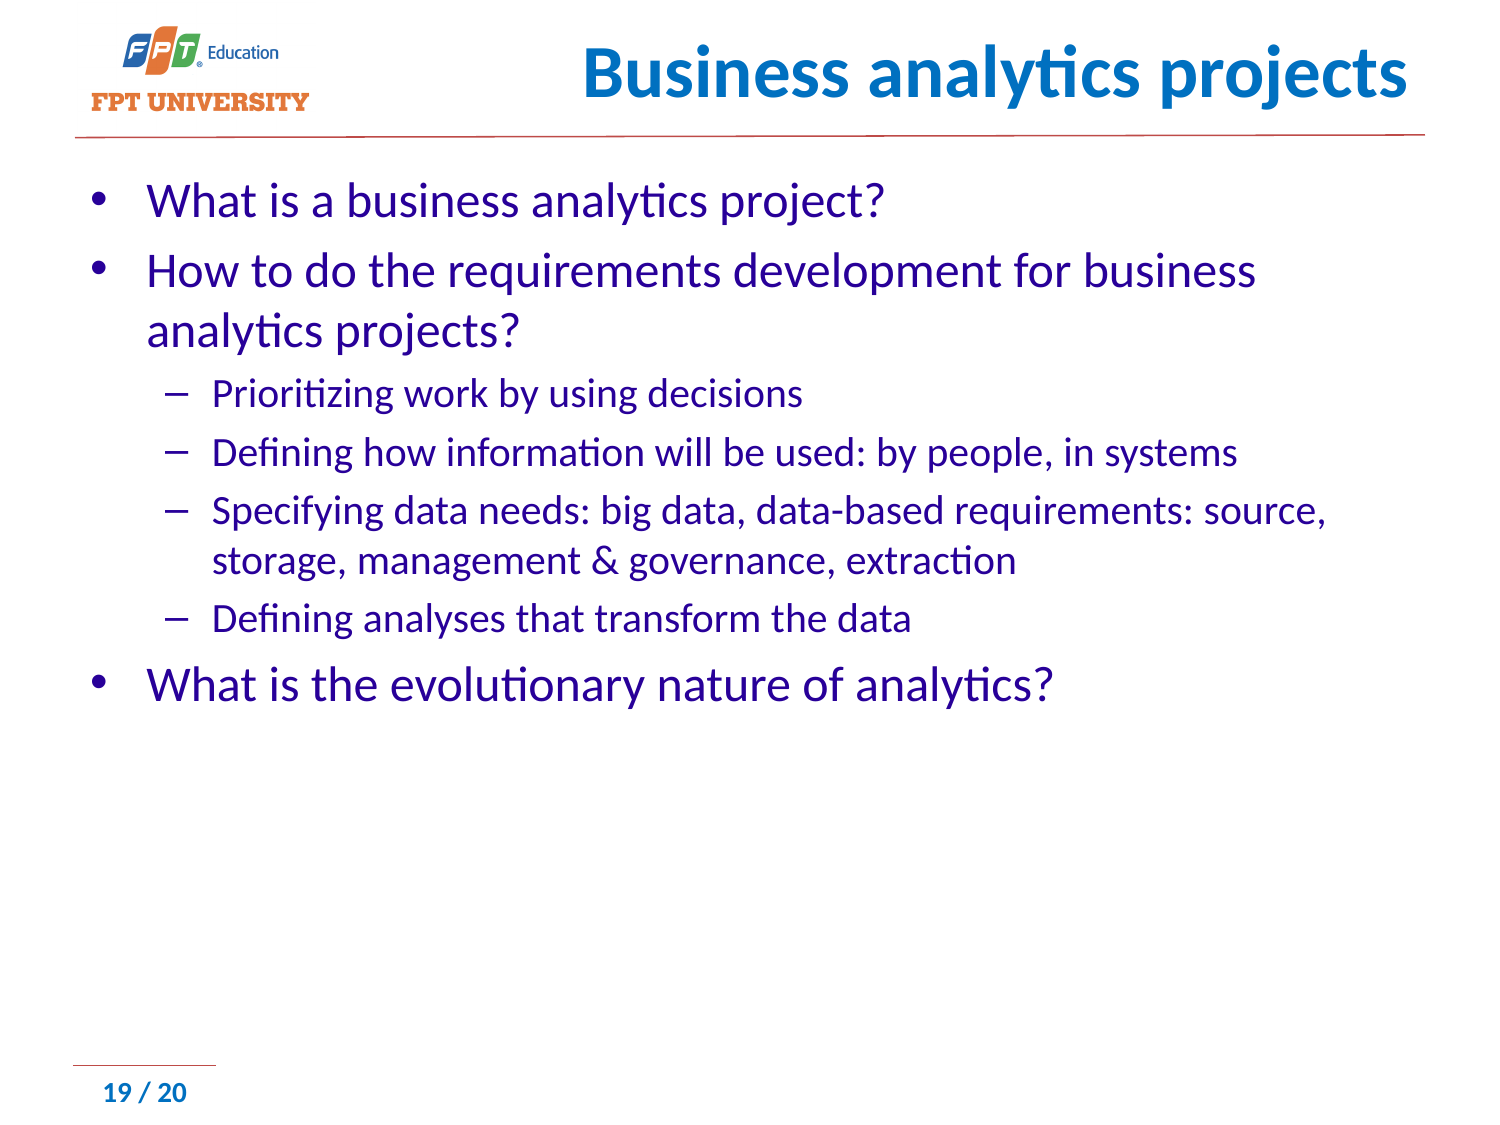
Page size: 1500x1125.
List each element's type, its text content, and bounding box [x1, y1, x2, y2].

list What is a business analytics project? How to do the requirements development for business analytics projects? Prioritizing work by using decisions Defining how information will be used: by people, in systems Specifying data needs: big data, data-based requirements: source, storage, management & governance, extraction Defining analyses that transform the data What is the evolutionary nature of analytics? [75, 160, 1425, 1058]
title Business analytics projects [315, 0, 1425, 135]
picture [77, 2, 315, 133]
